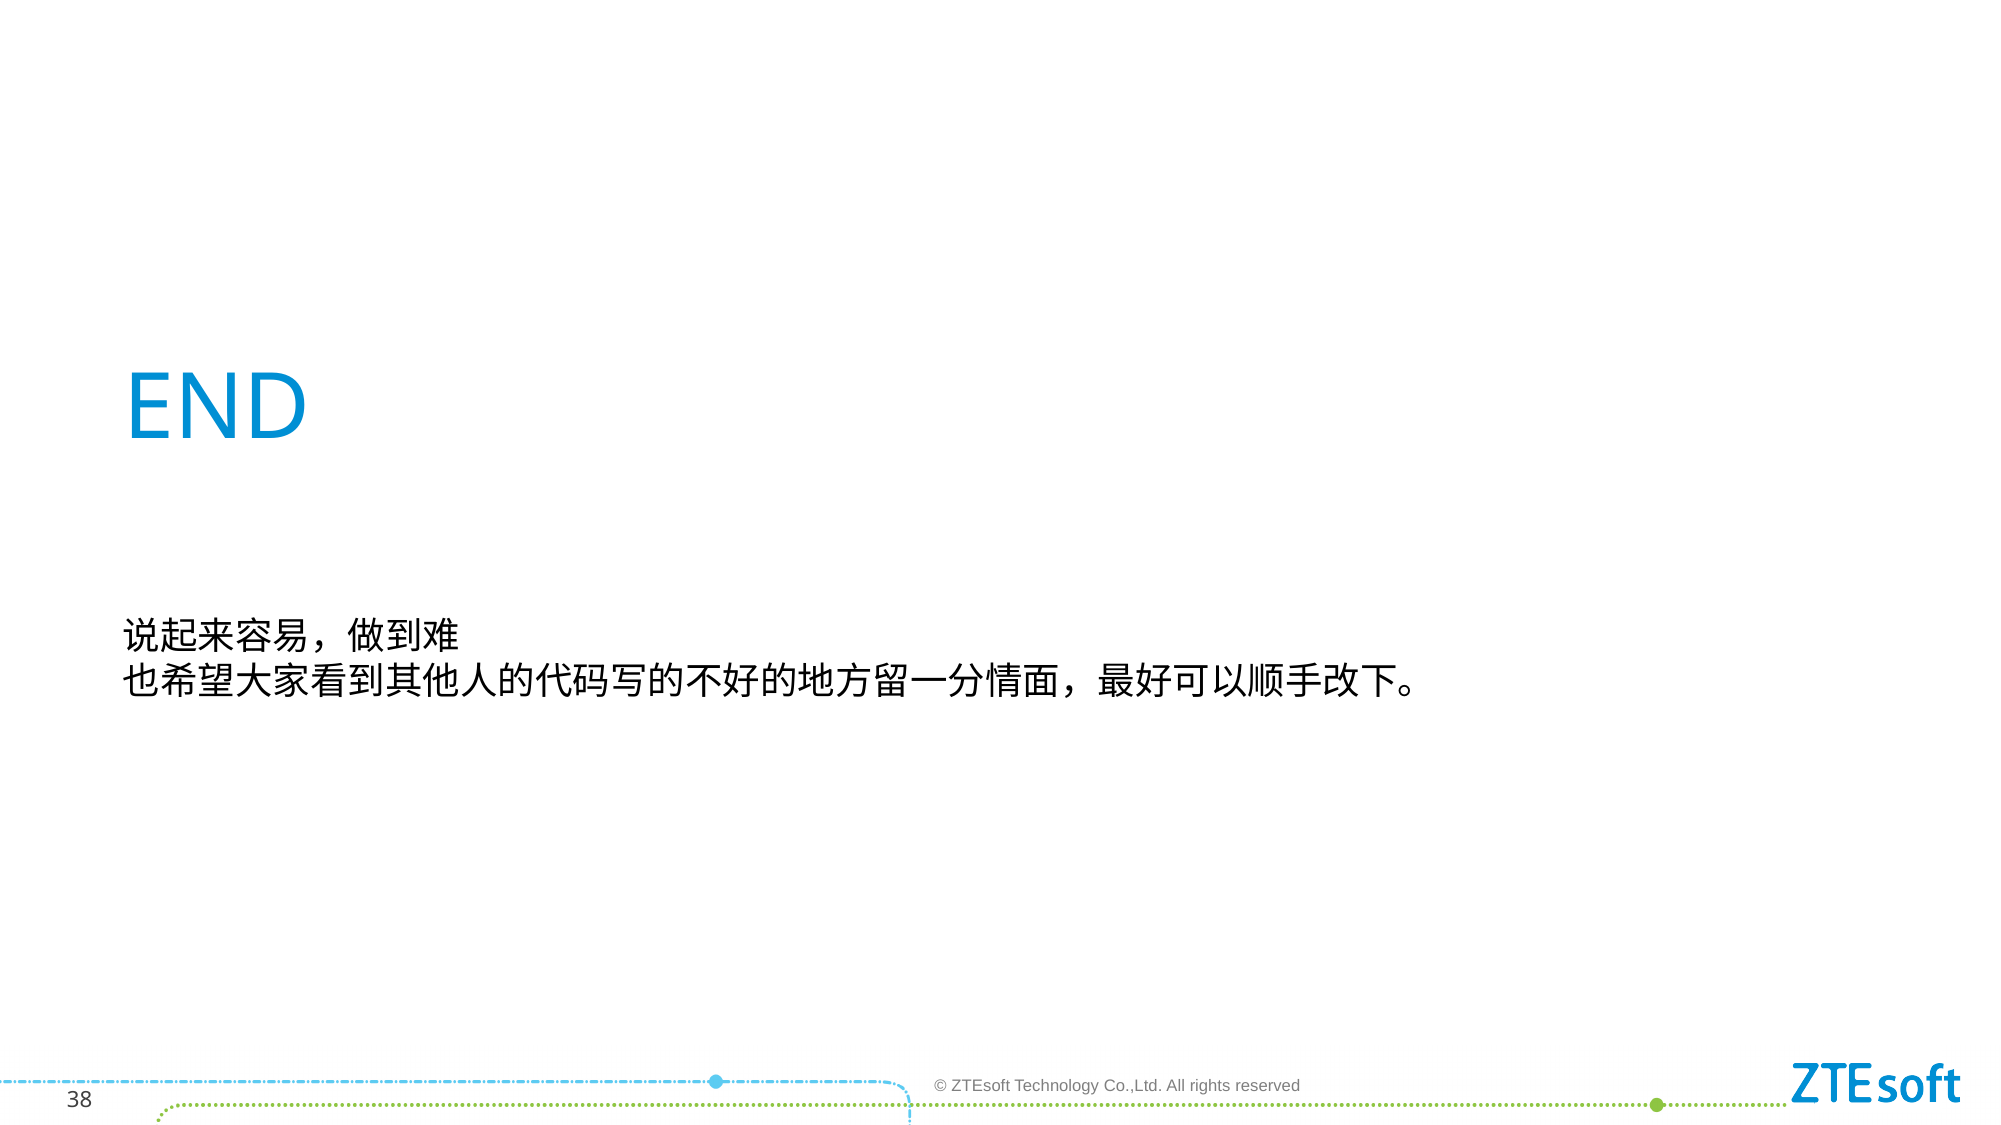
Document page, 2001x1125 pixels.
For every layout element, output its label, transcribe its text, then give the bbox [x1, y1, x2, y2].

picture [0, 1045, 2000, 1125]
title END [108, 330, 1971, 489]
text_box 说起来容易，做到难 也希望大家看到其他人的代码写的不好的地方留一分情面，最好可以顺手改下。 [108, 604, 1485, 710]
